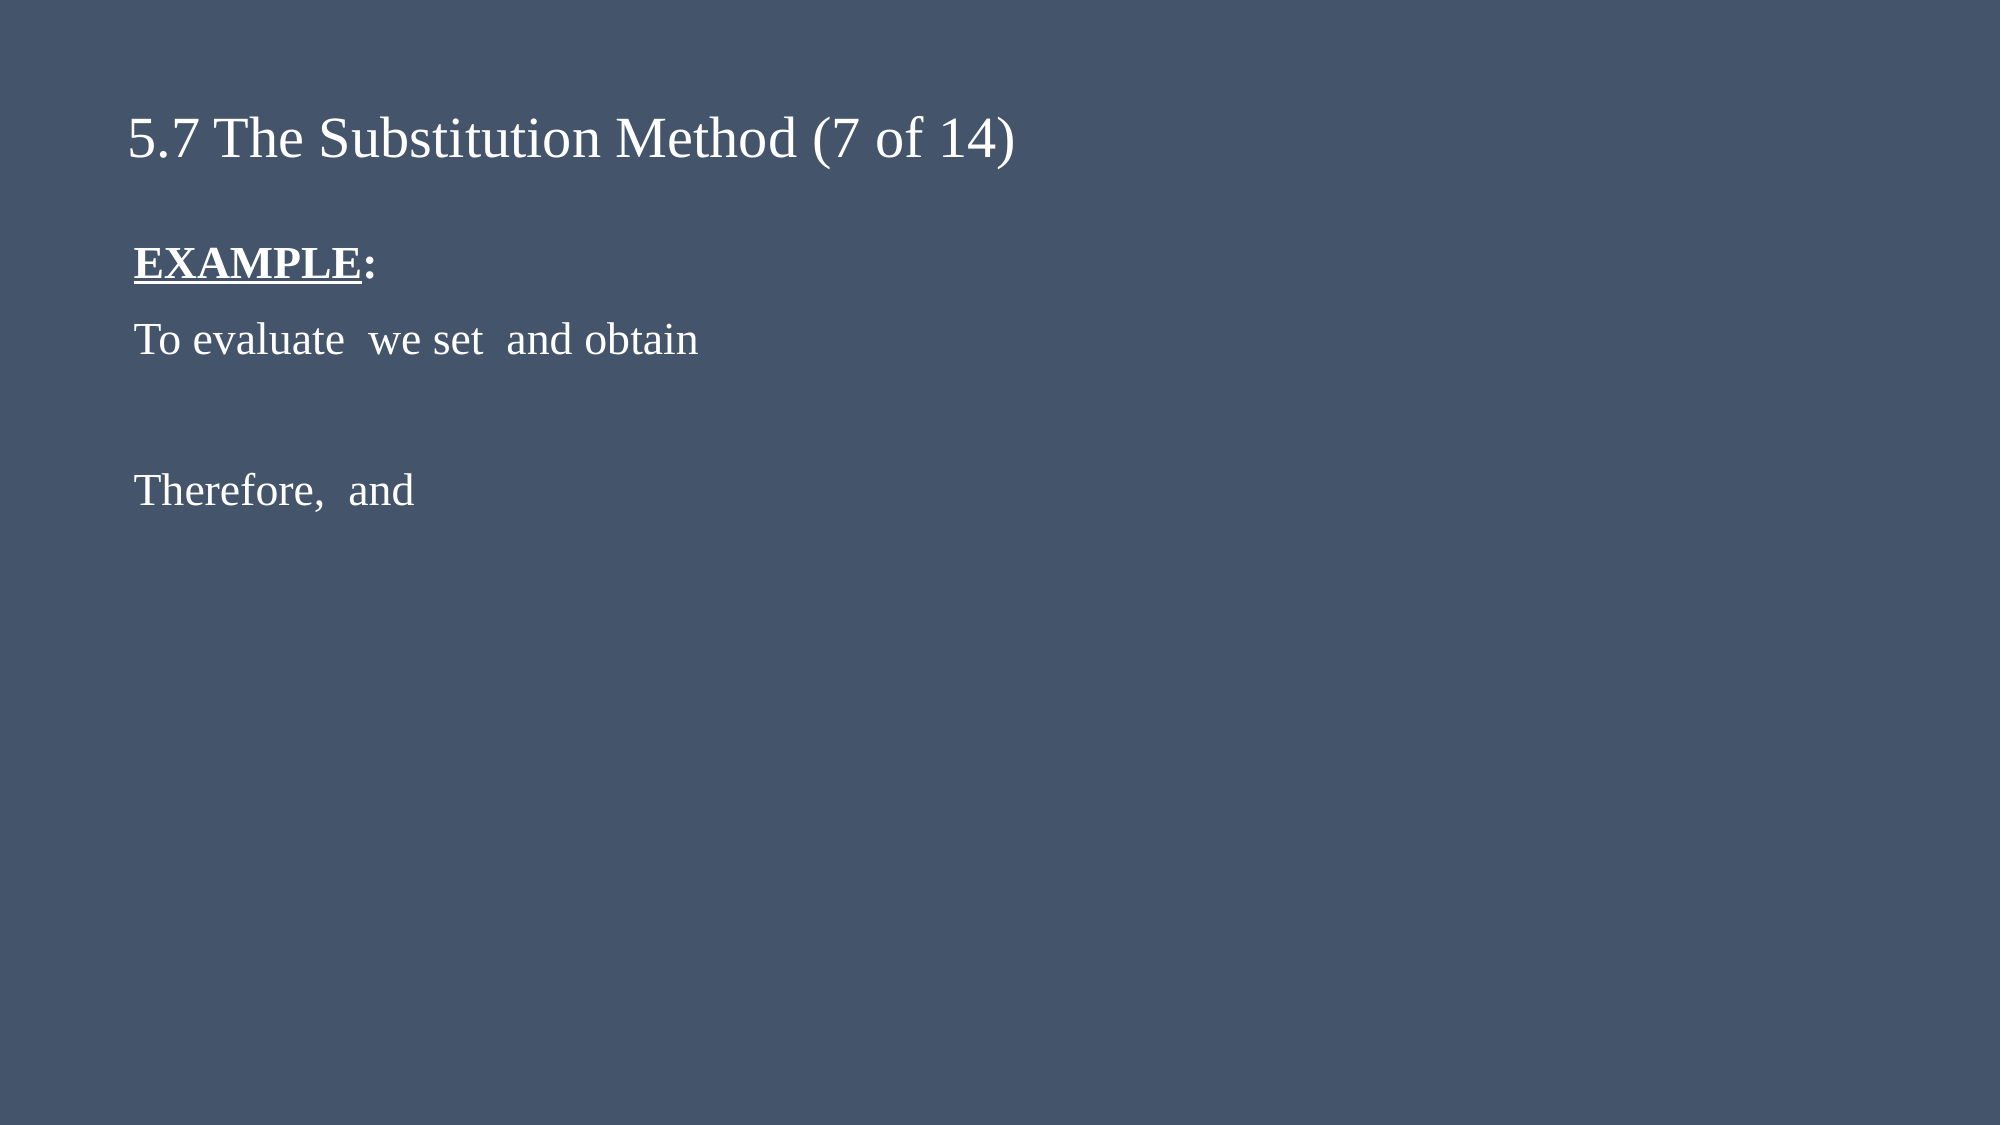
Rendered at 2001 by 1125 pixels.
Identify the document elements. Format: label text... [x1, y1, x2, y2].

title 5.7 The Substitution Method (7 of 14) [112, 99, 1775, 203]
